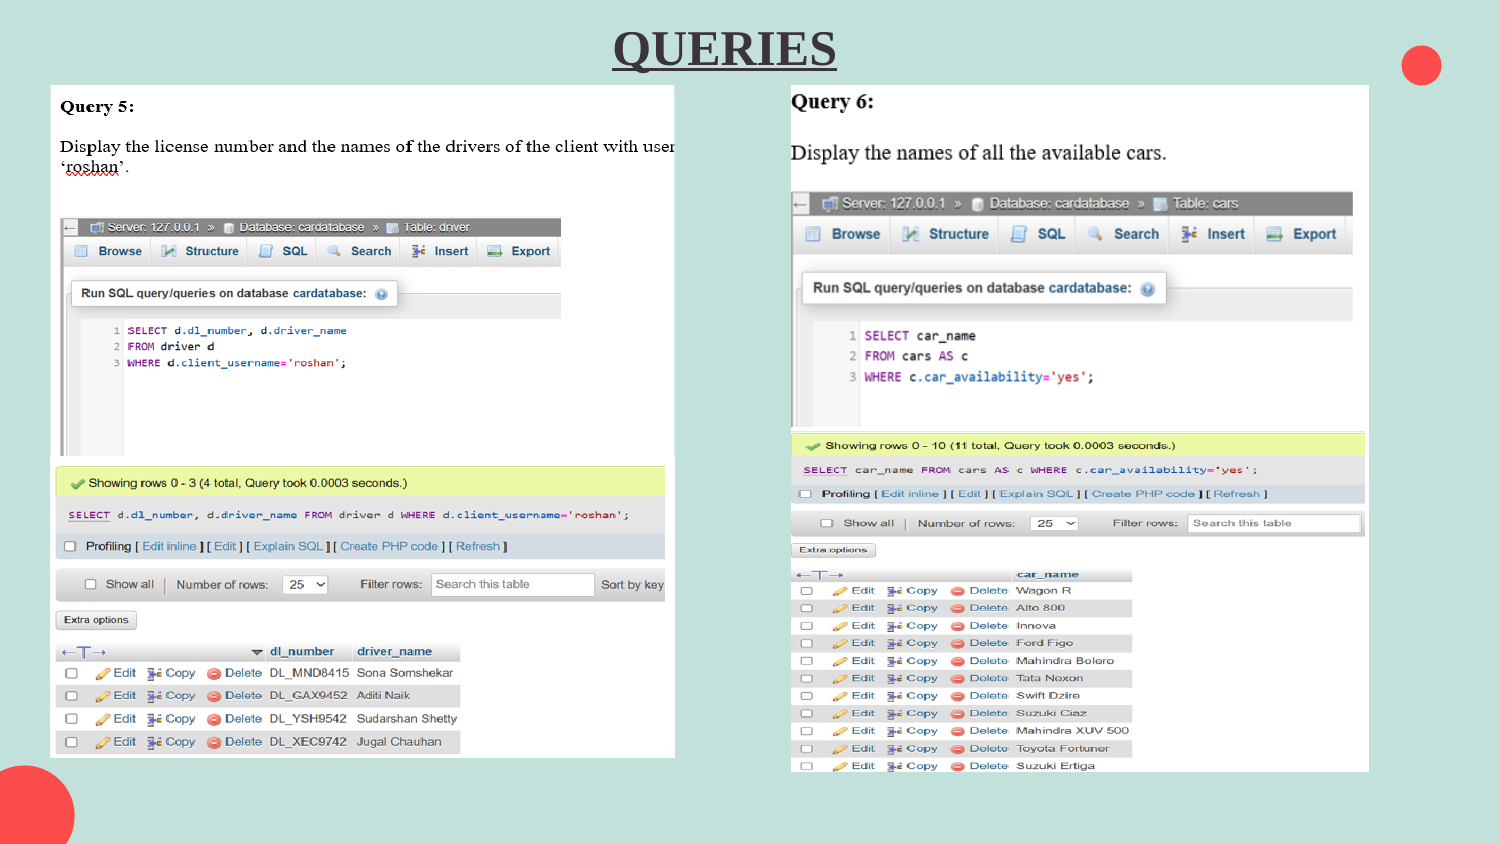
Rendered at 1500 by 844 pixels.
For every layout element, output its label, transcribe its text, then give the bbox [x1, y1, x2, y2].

picture [50, 85, 675, 759]
picture [790, 85, 1370, 772]
title QUERIES [0, 0, 1500, 86]
